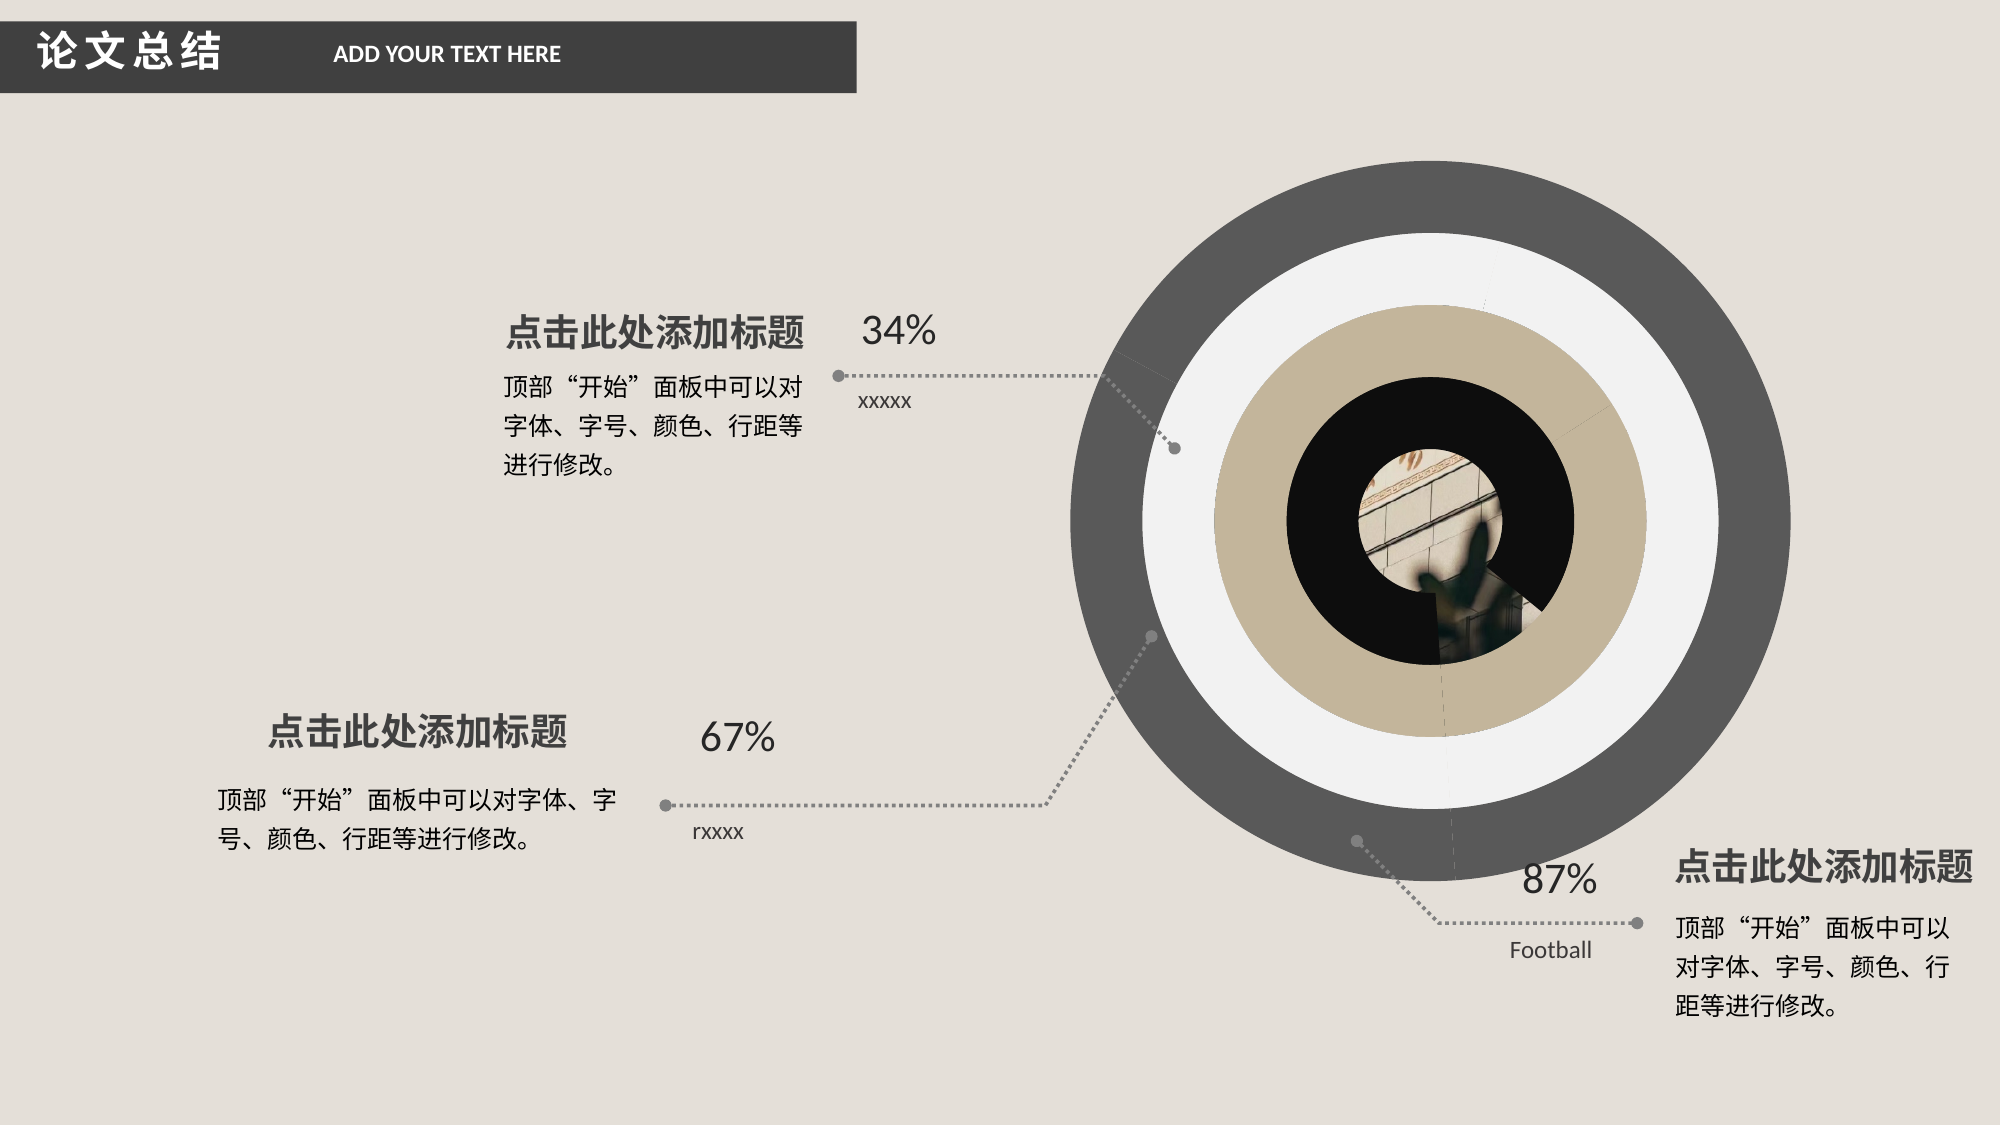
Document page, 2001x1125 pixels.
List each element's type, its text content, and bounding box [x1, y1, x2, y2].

text_box 论文总结 [22, 17, 288, 83]
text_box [1356, 835, 1991, 1030]
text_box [202, 636, 1152, 938]
text_box ADD YOUR TEXT HERE [318, 30, 665, 76]
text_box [488, 293, 1175, 489]
chart [753, 145, 2000, 897]
